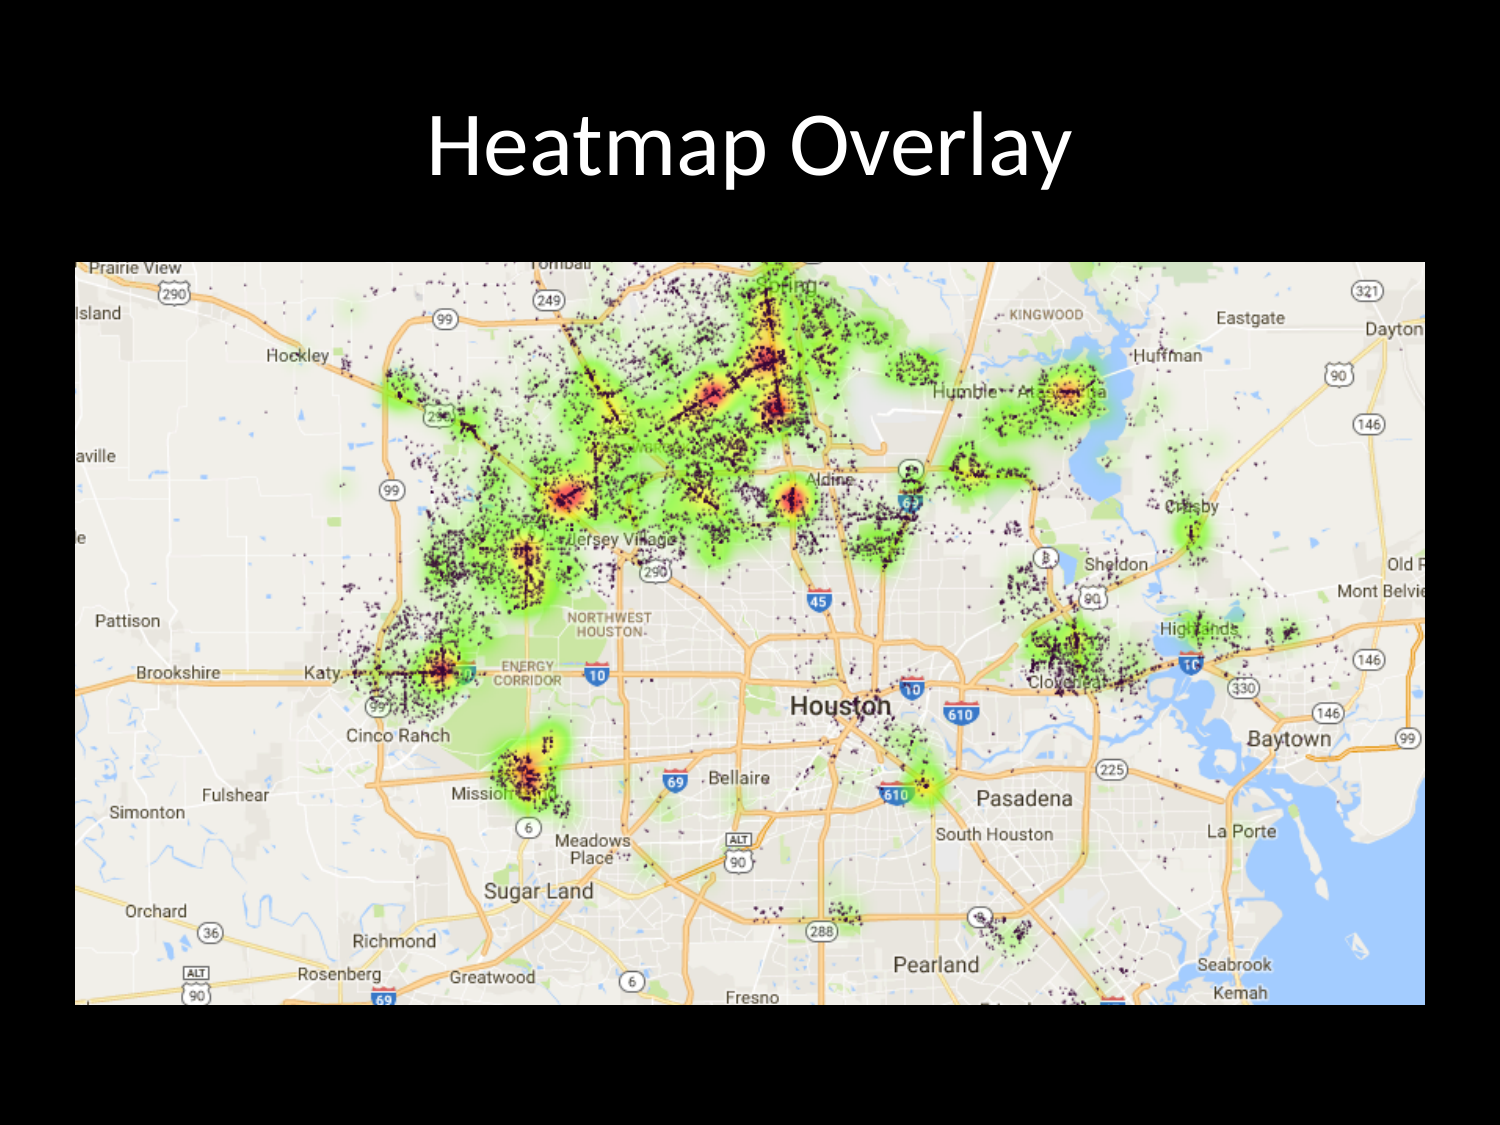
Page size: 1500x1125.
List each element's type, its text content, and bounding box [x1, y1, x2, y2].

title Heatmap Overlay [75, 45, 1425, 233]
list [74, 262, 1426, 1006]
